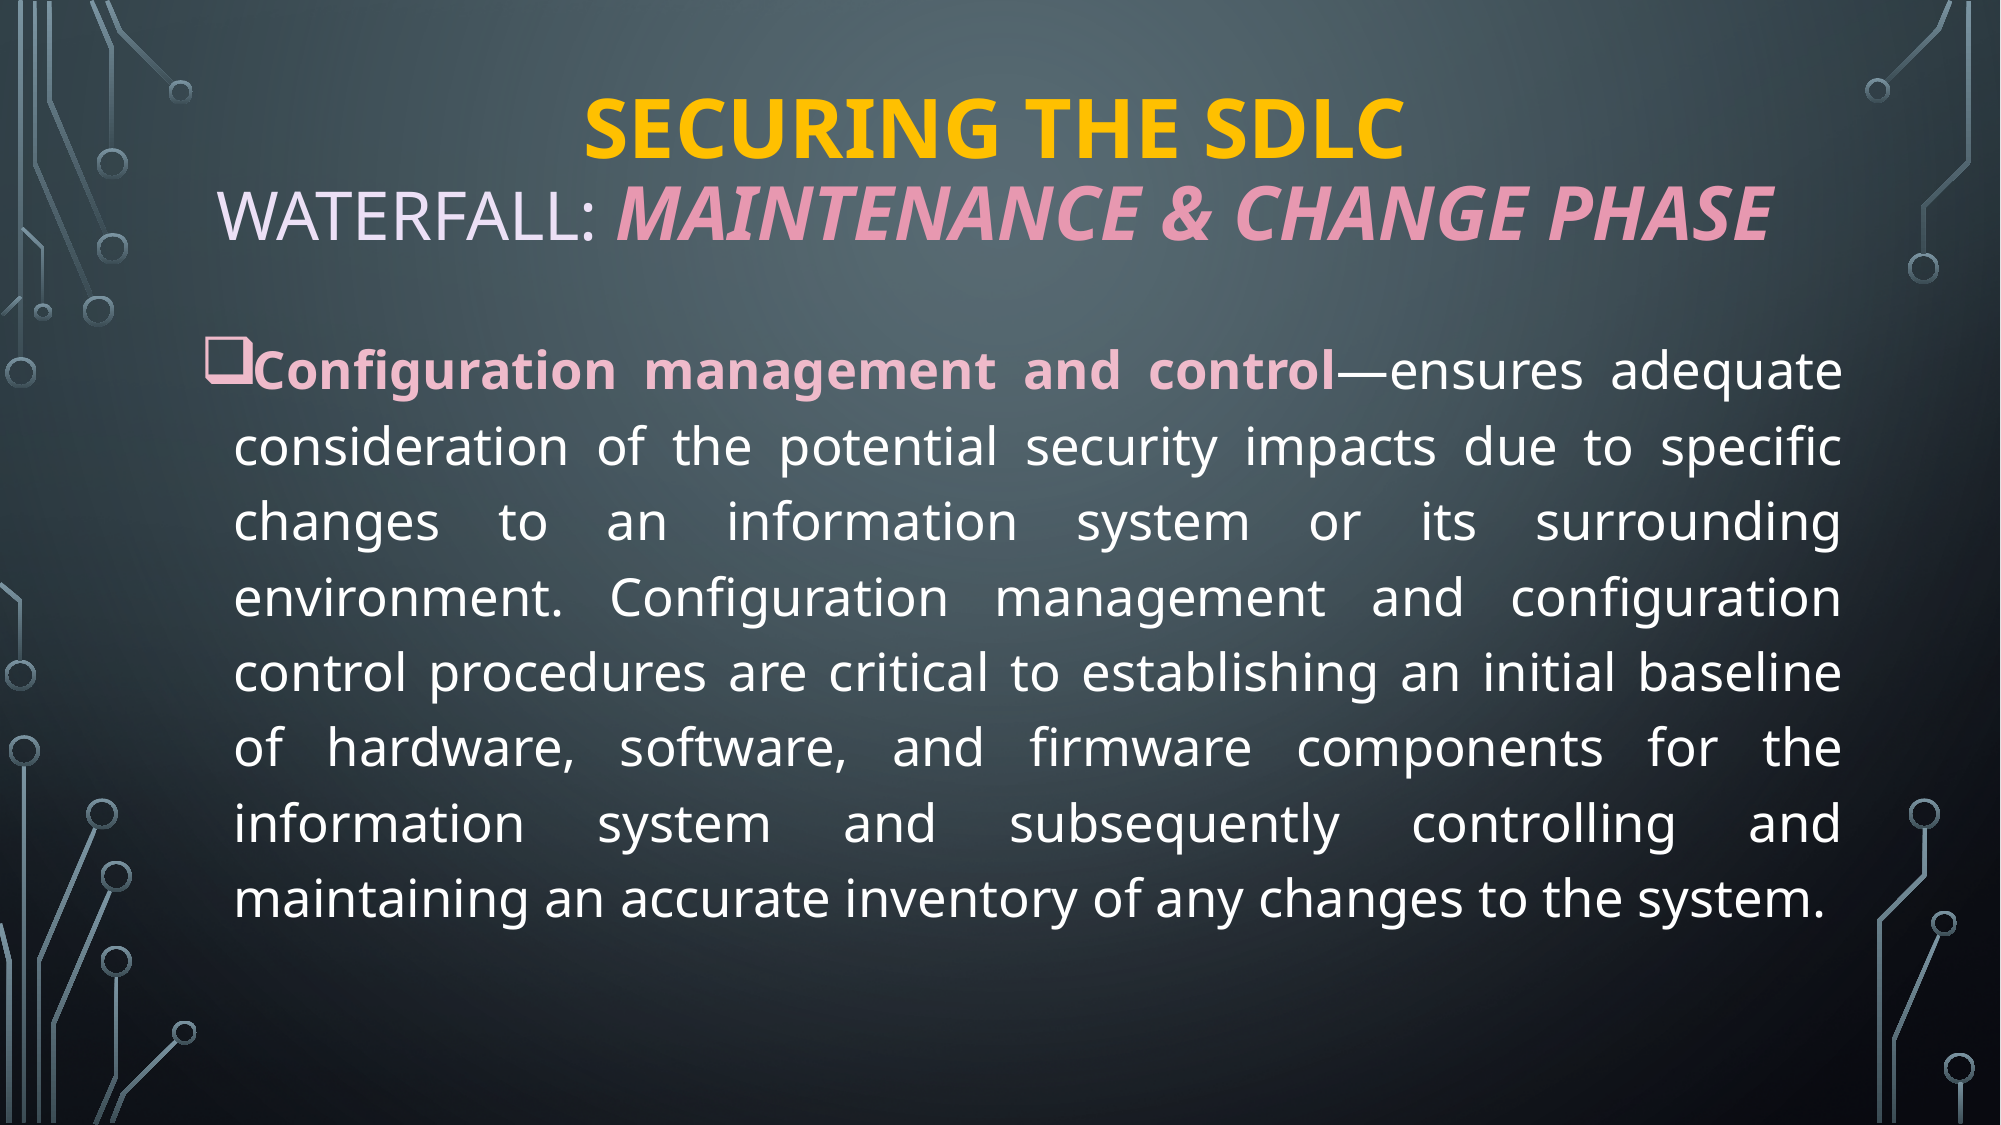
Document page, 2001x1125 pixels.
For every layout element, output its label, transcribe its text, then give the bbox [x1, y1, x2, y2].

title Securing the SDLC Waterfall: MAINTENANCE & change Phase [182, 50, 1808, 294]
list Configuration management and control—ensures adequate consideration of the potential security impacts due to specific changes to an information system or its surrounding environment. Configuration management and configuration control procedures are critical to establishing an initial baseline of hardware, software, and firmware components for the information system and subsequently controlling and maintaining an accurate inventory of any changes to the system. [185, 317, 1860, 992]
